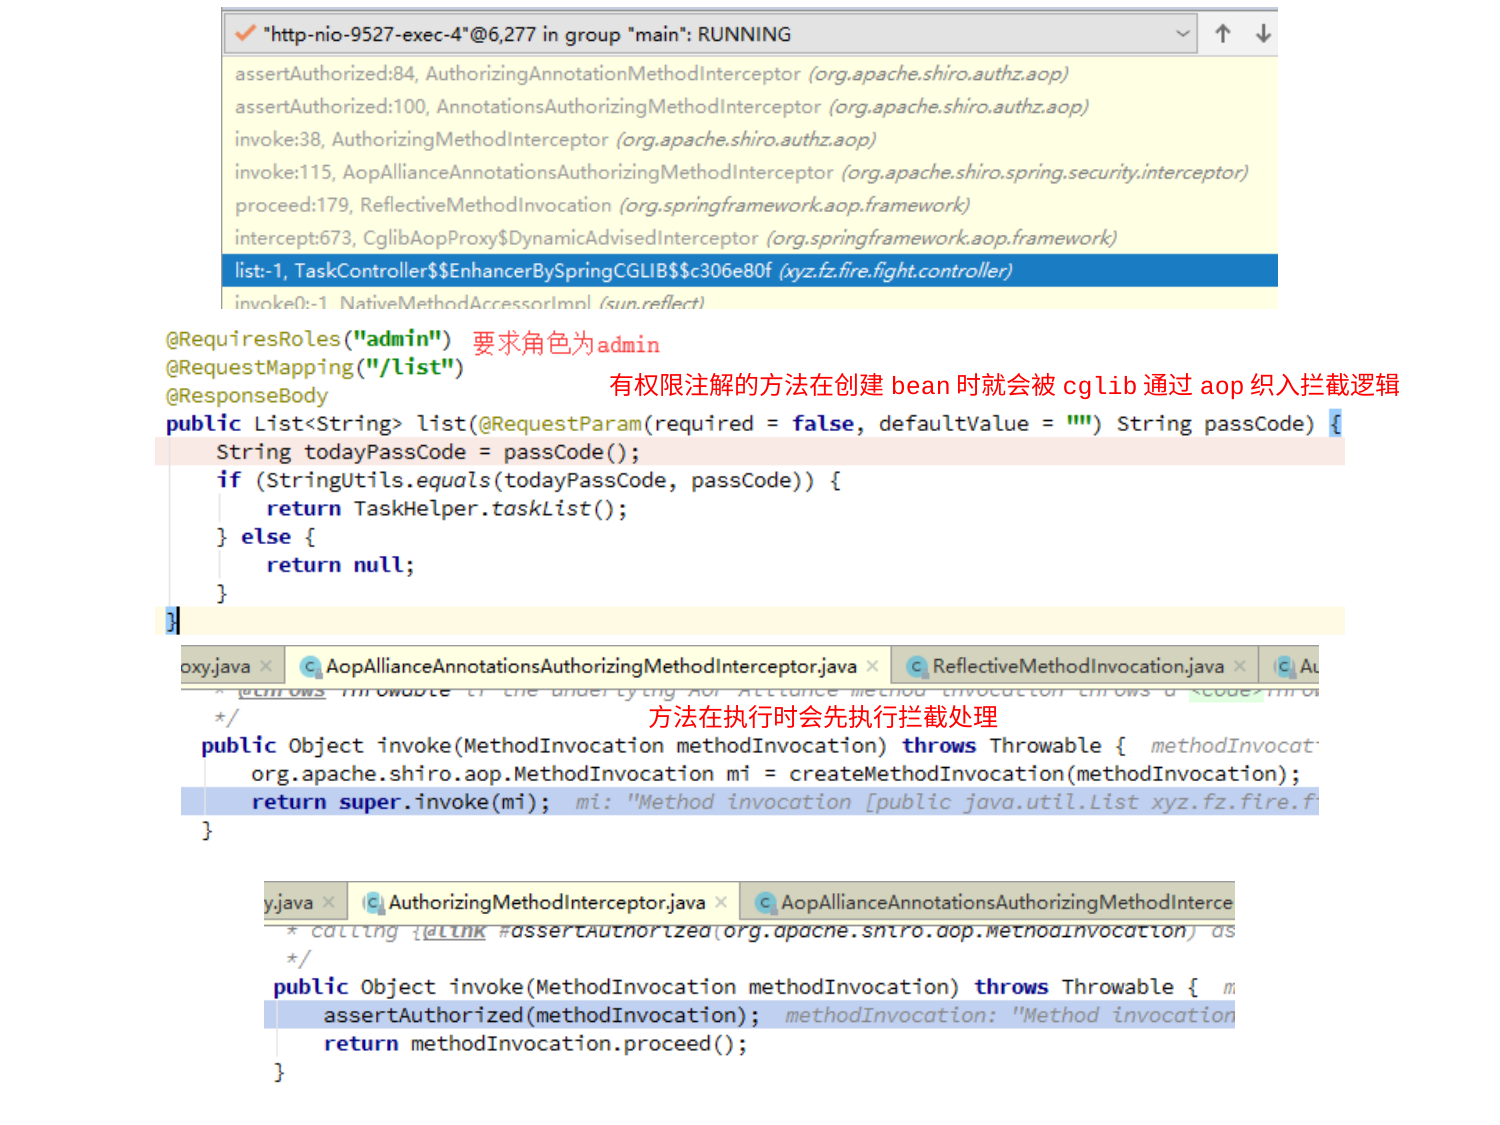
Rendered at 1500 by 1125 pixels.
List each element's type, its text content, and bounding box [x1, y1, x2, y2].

picture [221, 6, 1279, 310]
text_box 有权限注解的方法在创建bean时就会被cglib通过aop织入拦截逻辑 [1349, 361, 1416, 407]
picture [155, 318, 1345, 854]
picture [264, 881, 1236, 1087]
